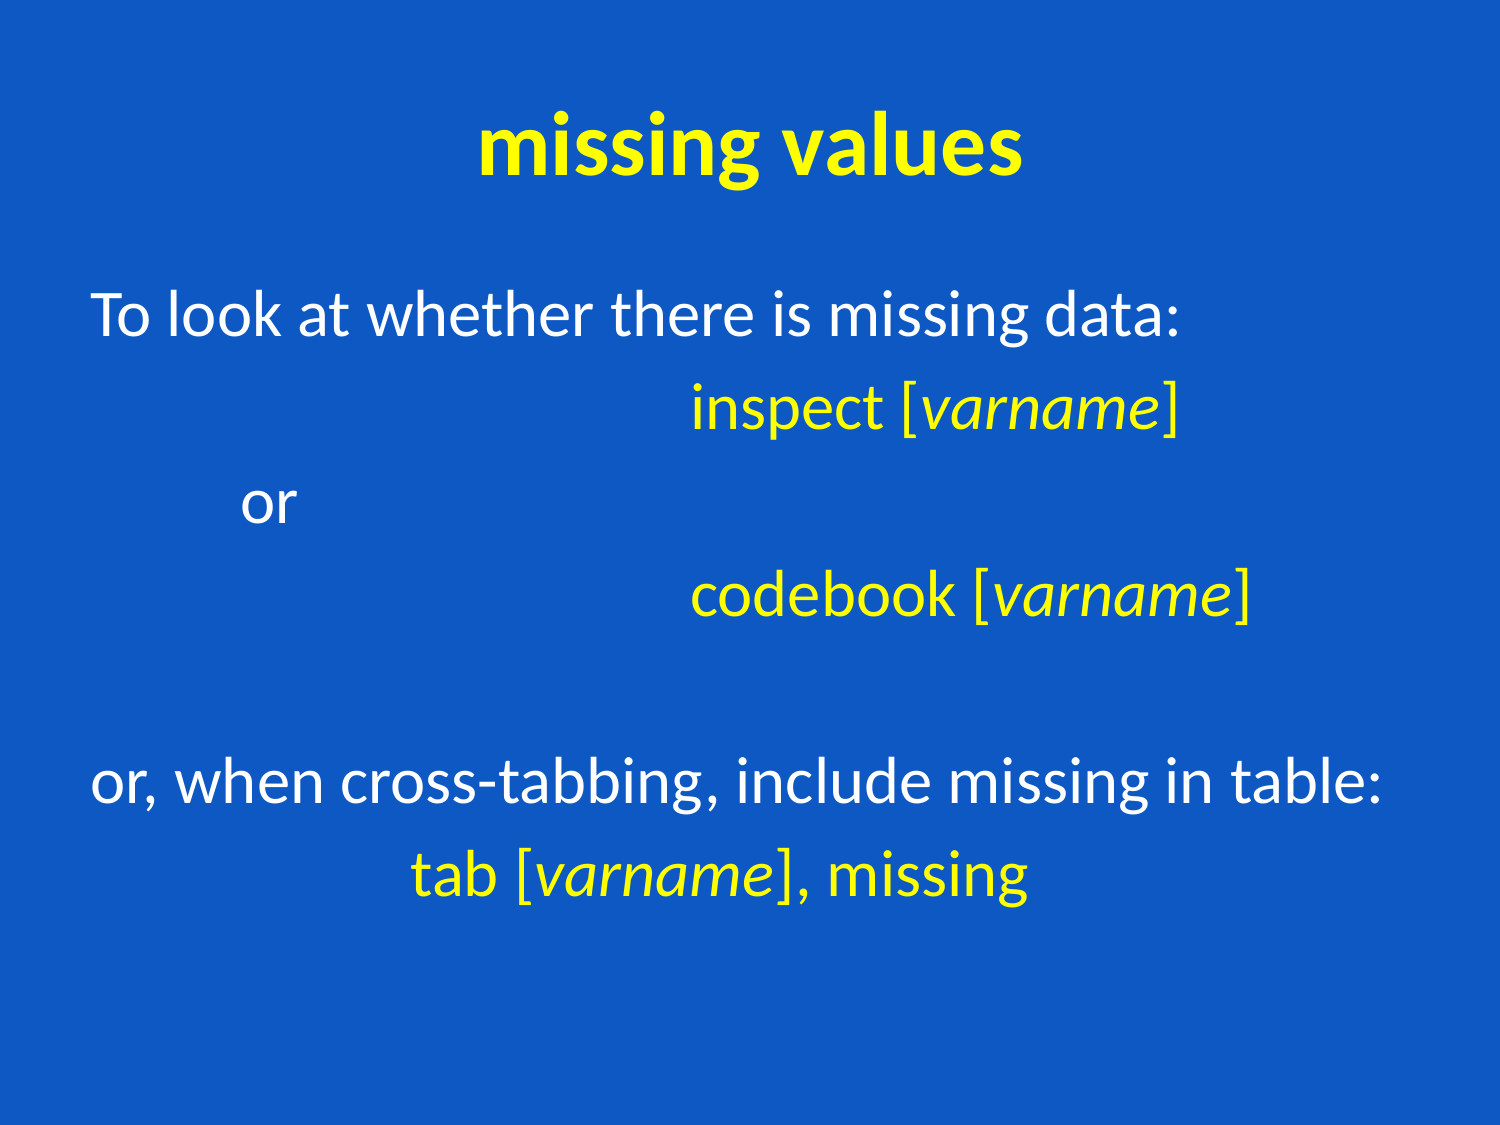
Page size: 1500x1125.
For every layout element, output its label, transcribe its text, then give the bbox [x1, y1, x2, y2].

list To look at whether there is missing data: inspect [varname] or codebook [varname] or, when cross-tabbing, include missing in table: tab [varname], missing [74, 262, 1426, 1125]
title missing values [74, 44, 1426, 233]
